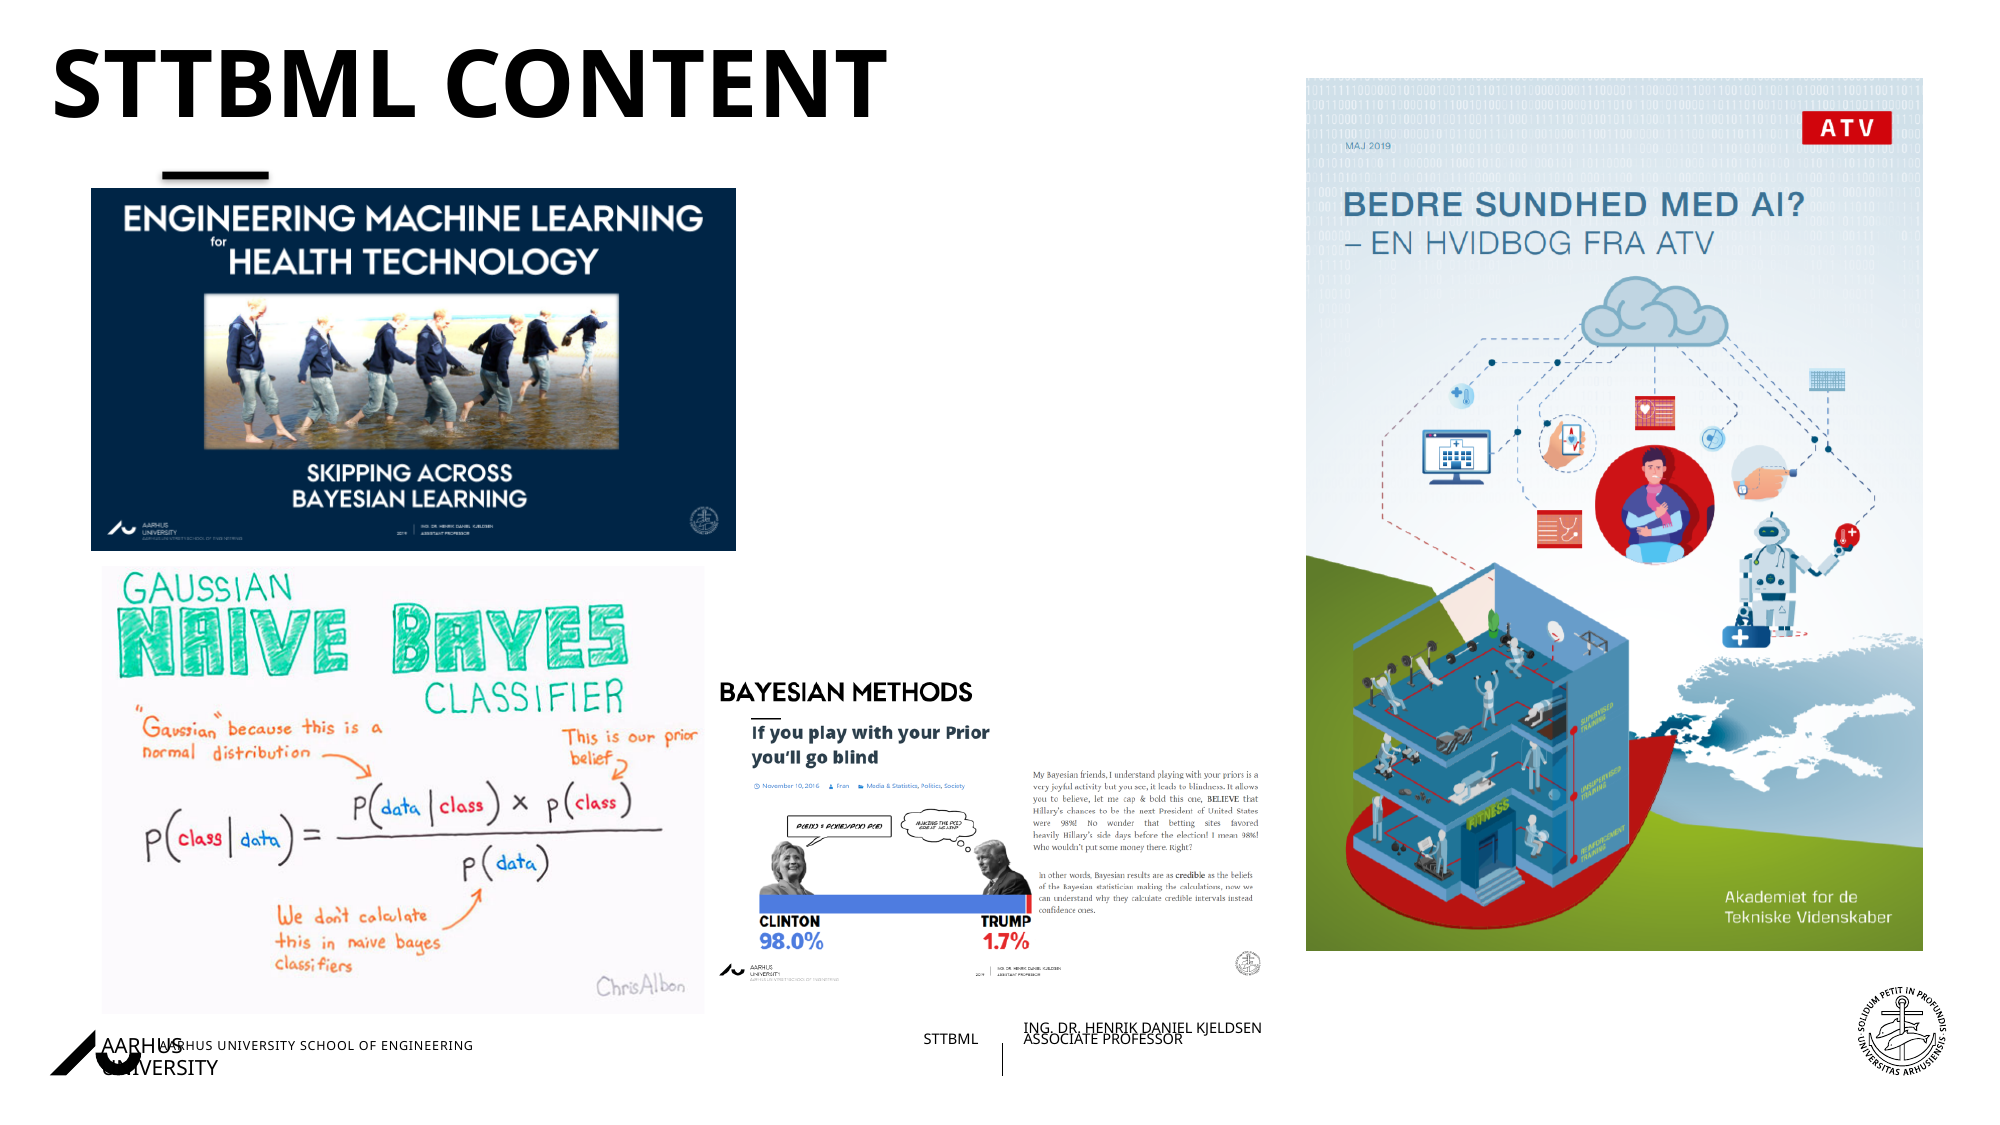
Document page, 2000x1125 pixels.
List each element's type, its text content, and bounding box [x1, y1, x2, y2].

picture [101, 565, 1276, 1014]
picture [1306, 77, 1923, 951]
picture [91, 188, 736, 551]
title STTBML CONTENT [51, 37, 1948, 162]
